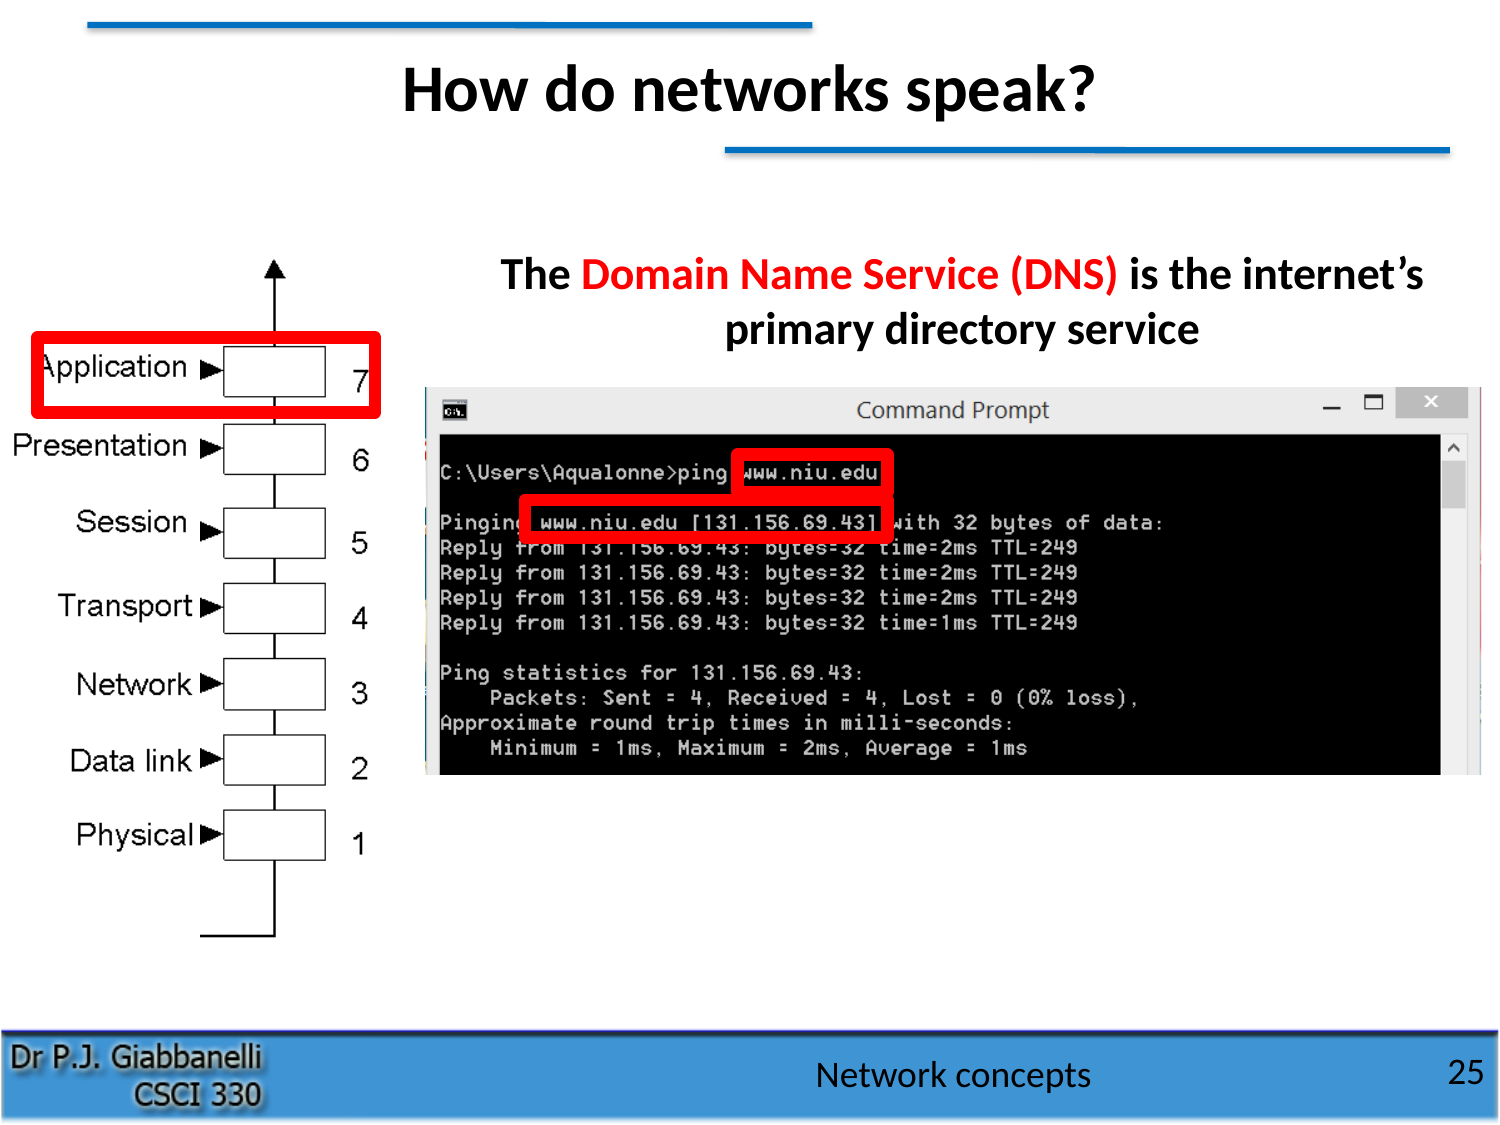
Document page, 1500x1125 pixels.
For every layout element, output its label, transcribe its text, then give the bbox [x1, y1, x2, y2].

text_box The Domain Name Service (DNS) is the internet’s primary directory service [474, 236, 1450, 361]
text_box How do networks speak? [0, 37, 1500, 133]
picture [0, 187, 1482, 1023]
picture [0, 1026, 1500, 1125]
